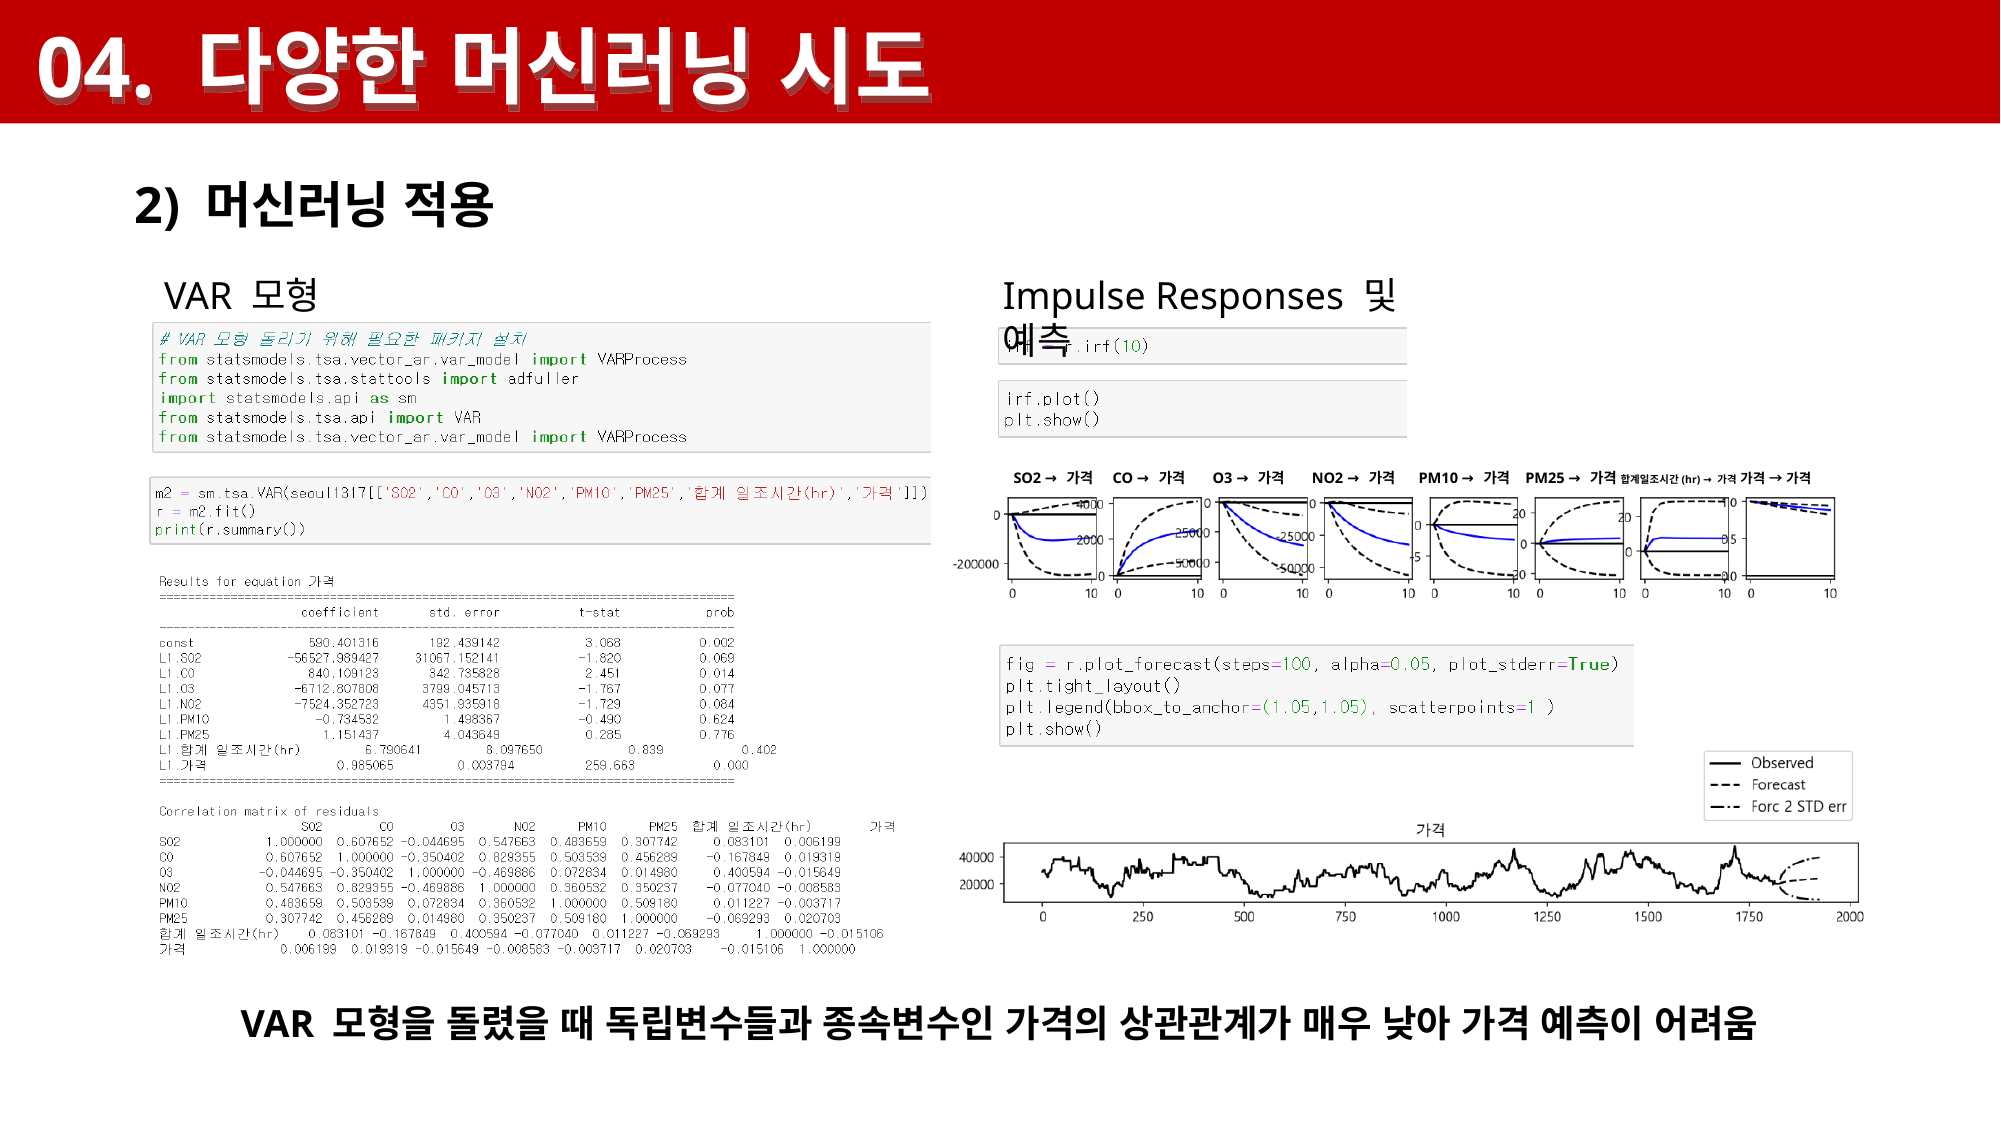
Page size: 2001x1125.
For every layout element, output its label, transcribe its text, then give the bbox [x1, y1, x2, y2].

text_box Impulse Responses 및 예측 [988, 264, 1471, 305]
text_box [0, 0, 2000, 125]
text_box 04. 다양한 머신러닝 시도 [0, 6, 1010, 122]
text_box 2) 머신러닝 적용 [120, 166, 941, 241]
text_box VAR 모형 [149, 264, 632, 305]
text_box VAR 모형을 돌렸을 때 독립변수들과 종속변수인 가격의 상관관계가 매우 낮아 가격 예측이 어려움 [173, 994, 1827, 1053]
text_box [145, 305, 1946, 983]
